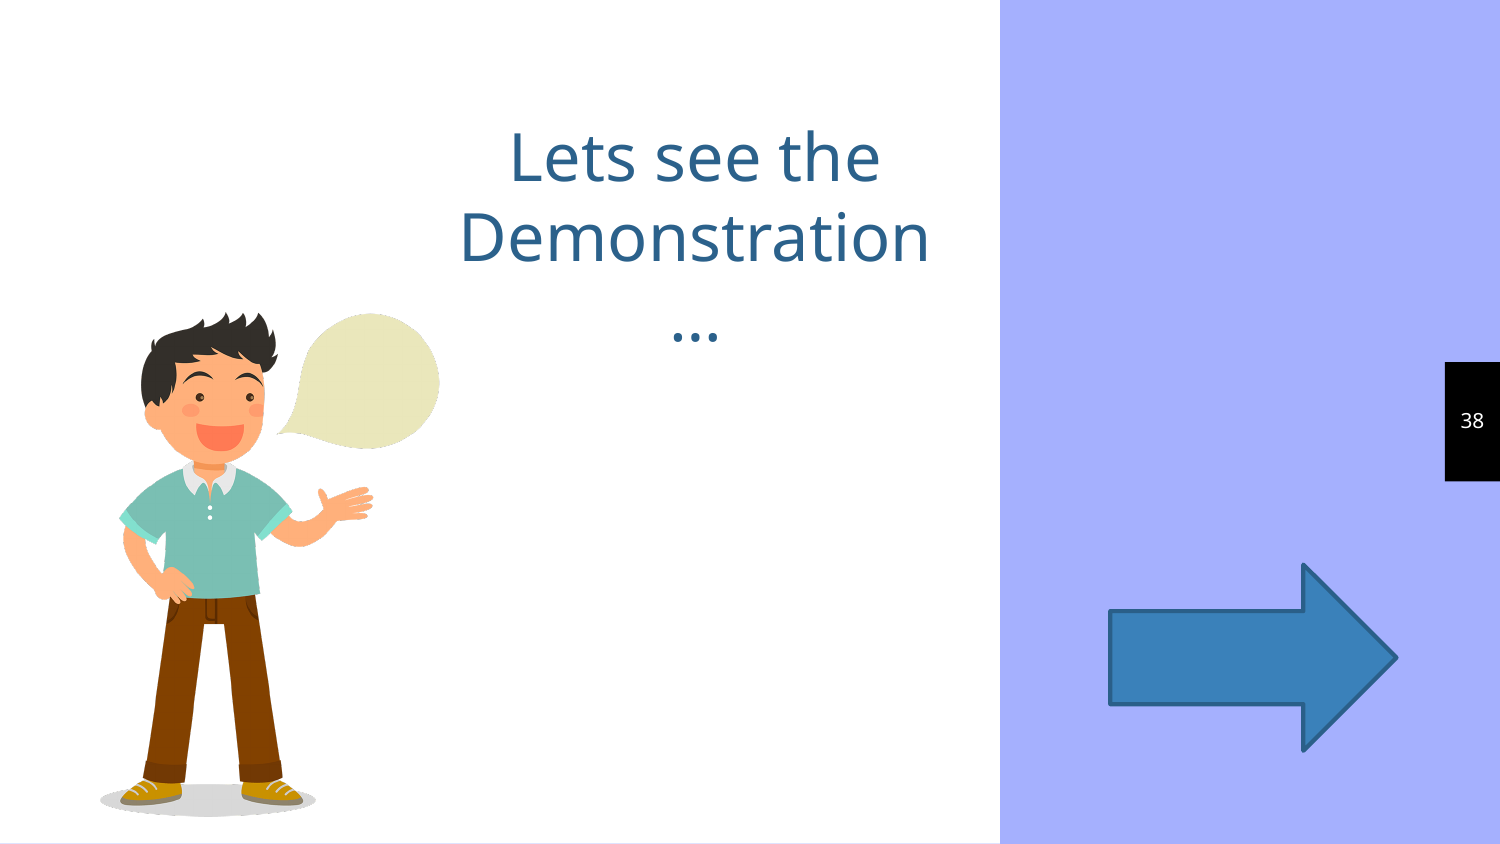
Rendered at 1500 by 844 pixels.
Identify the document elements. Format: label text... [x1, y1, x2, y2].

text_box Lets see the Demonstration … [415, 107, 976, 363]
picture [99, 312, 440, 817]
slide_number 38 [1444, 362, 1500, 482]
text_box [1108, 562, 1399, 753]
